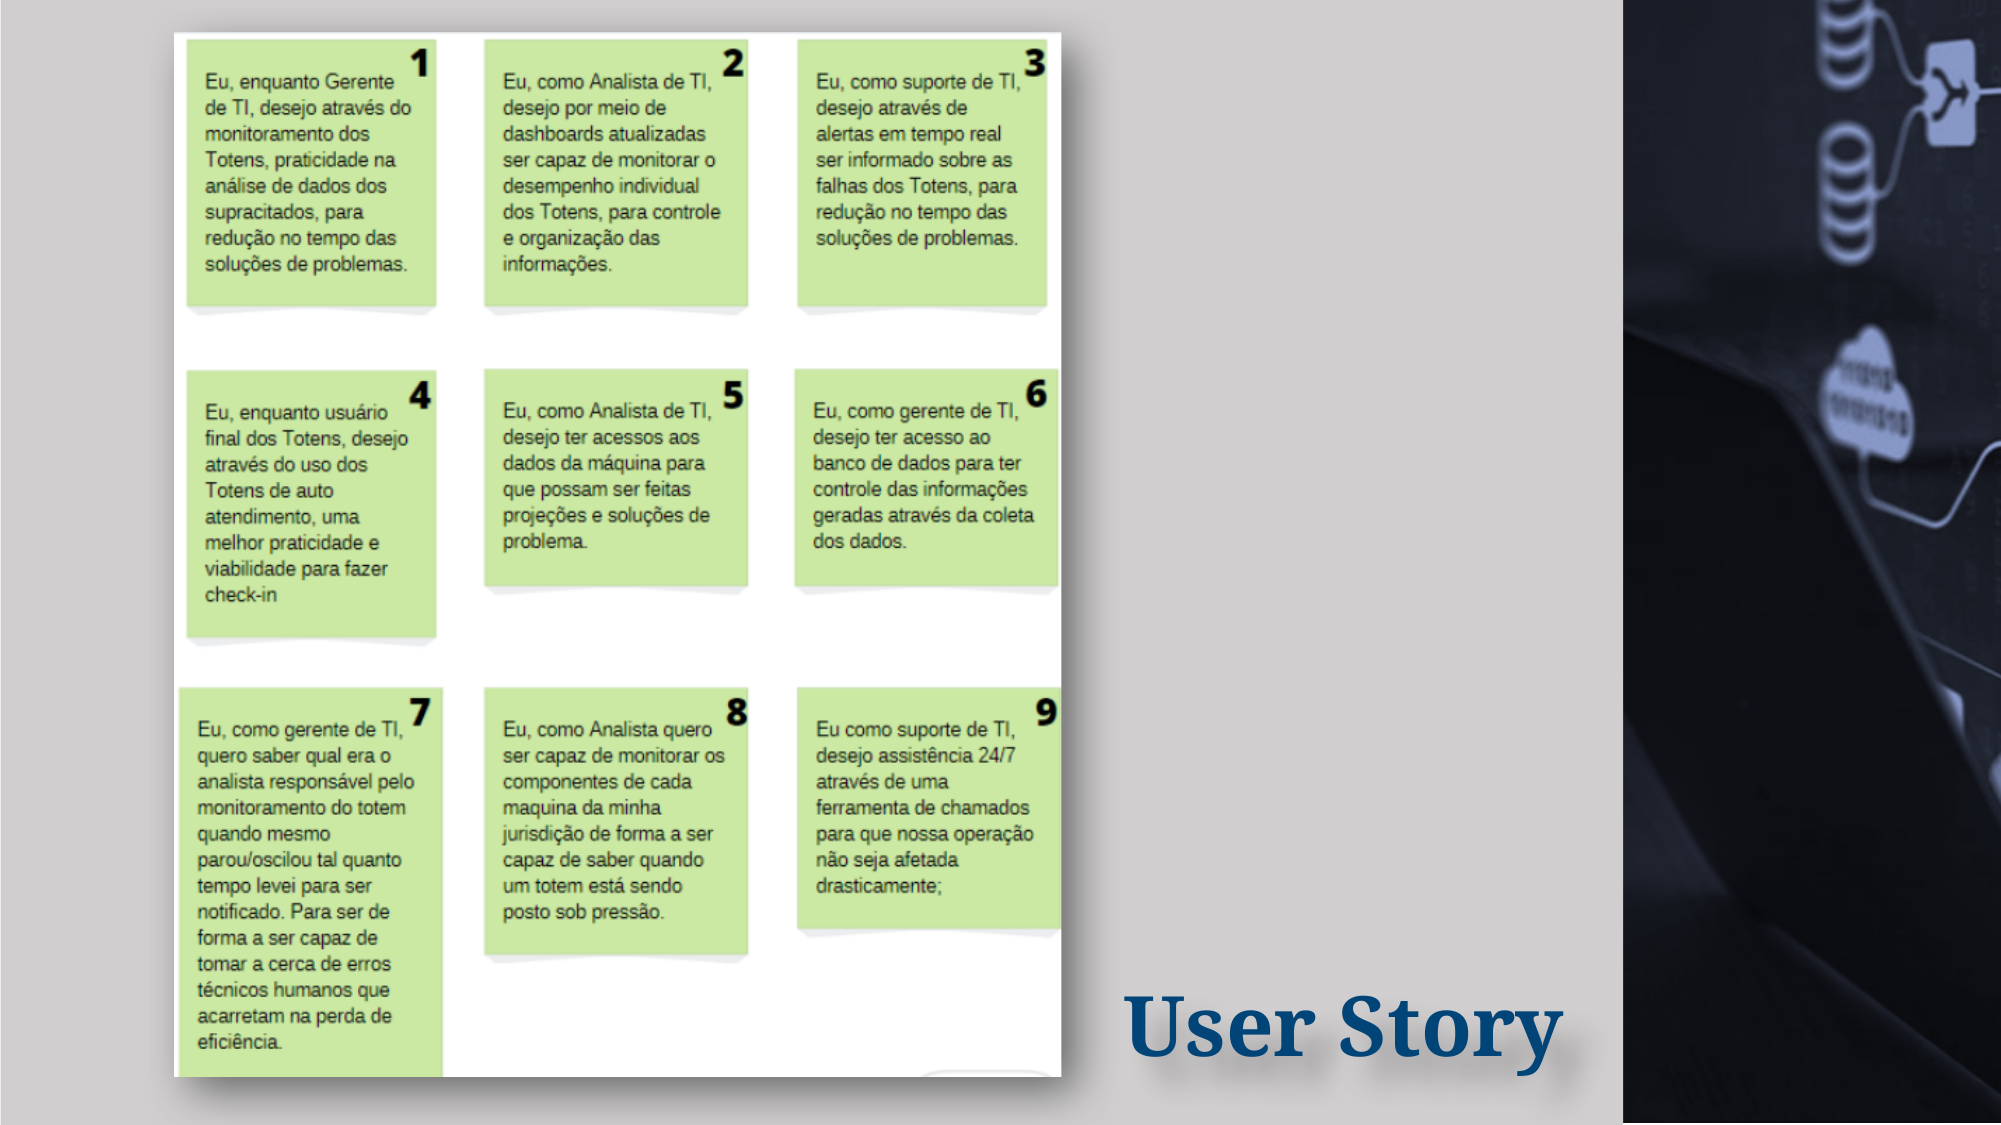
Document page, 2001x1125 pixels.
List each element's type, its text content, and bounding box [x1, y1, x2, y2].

text_box User Story [1107, 965, 1623, 1081]
text_box [0, 0, 1623, 1125]
picture [174, 32, 1062, 1077]
picture [1623, 0, 2000, 1125]
